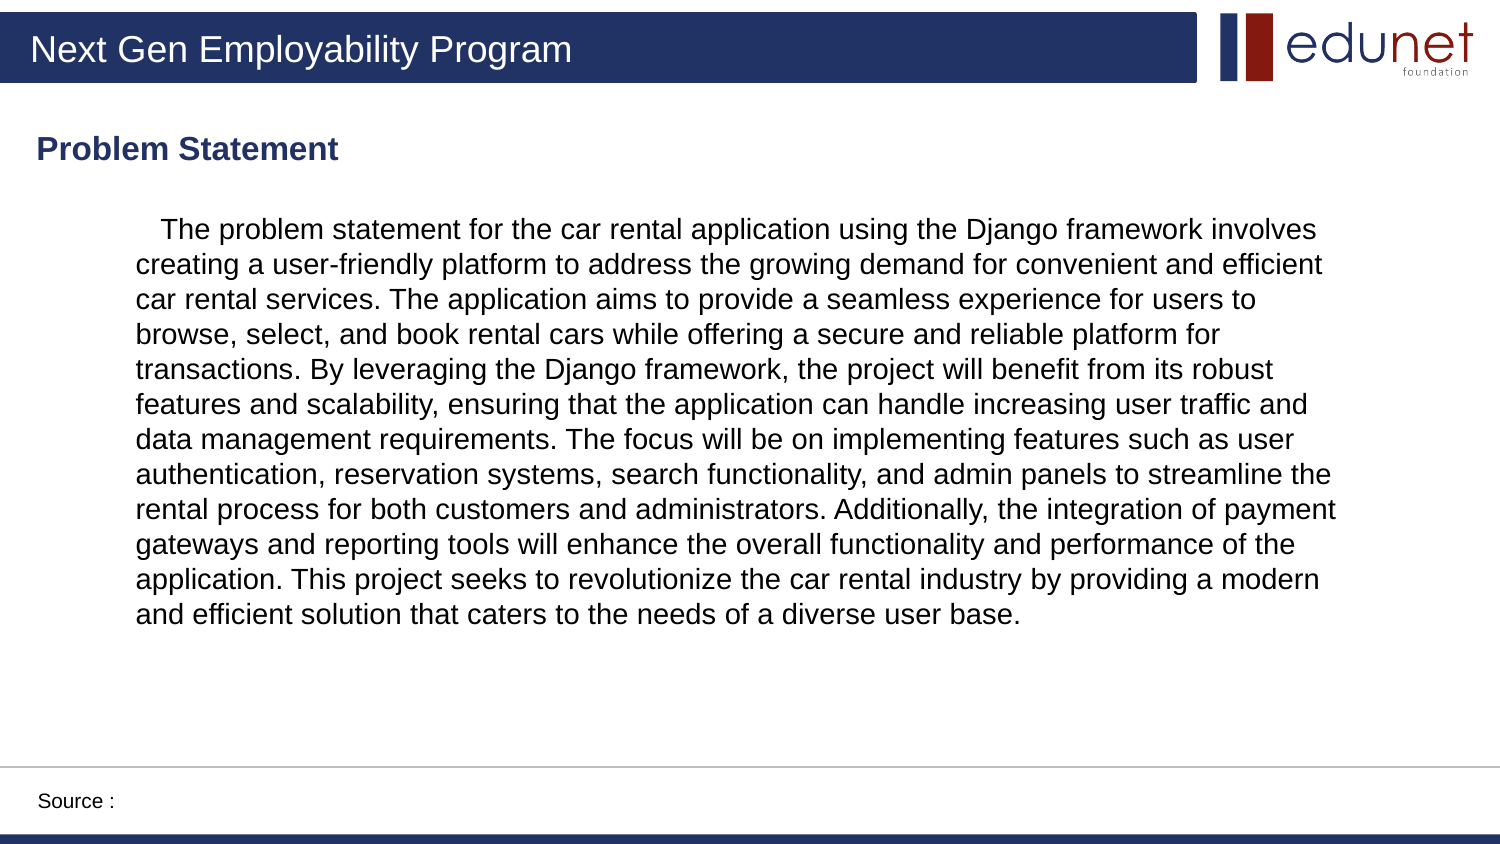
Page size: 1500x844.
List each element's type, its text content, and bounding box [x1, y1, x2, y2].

picture [1279, 14, 1482, 83]
text_box Source : [22, 776, 139, 826]
text_box The problem statement for the car rental application using the Django framework involves creating a user-friendly platform to address the growing demand for convenient and efficient car rental services. The application aims to provide a seamless experience for users to browse, select, and book rental cars while offering a secure and reliable platform for transactions. By leveraging the Django framework, the project will benefit from its robust features and scalability, ensuring that the application can handle increasing user traffic and data management requirements. The focus will be on implementing features such as user authentication, reservation systems, search functionality, and admin panels to streamline the rental process for both customers and administrators. Additionally, the integration of payment gateways and reporting tools will enhance the overall functionality and performance of the application. This project seeks to revolutionize the car rental industry by providing a modern and efficient solution that caters to the needs of a diverse user base. [120, 203, 1381, 638]
title Problem Statement [21, 111, 504, 165]
